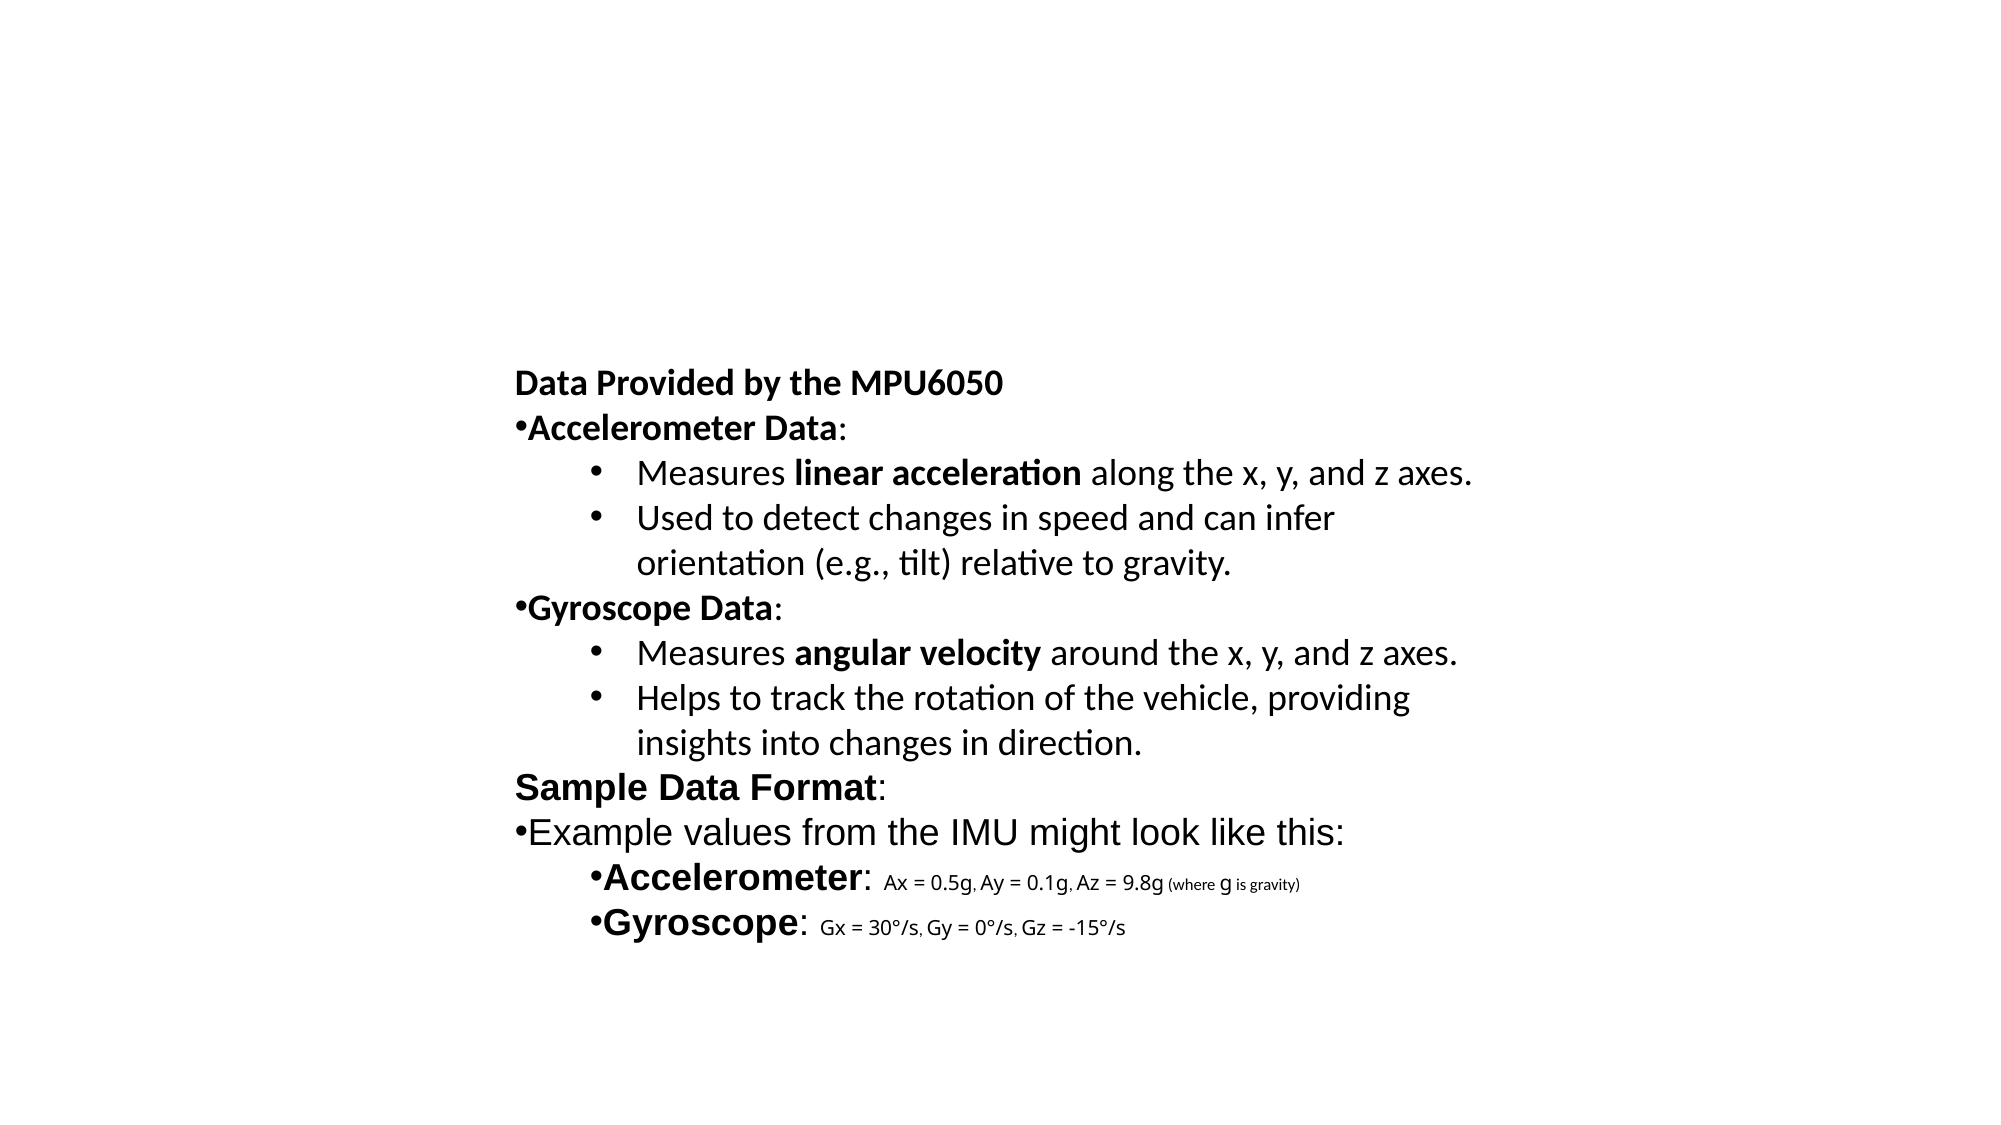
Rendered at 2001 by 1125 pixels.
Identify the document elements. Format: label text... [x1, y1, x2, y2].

text_box Data Provided by the MPU6050 Accelerometer Data: Measures linear acceleration along the x, y, and z axes. Used to detect changes in speed and can infer orientation (e.g., tilt) relative to gravity. Gyroscope Data: Measures angular velocity around the x, y, and z axes. Helps to track the rotation of the vehicle, providing insights into changes in direction. Sample Data Format: Example values from the IMU might look like this: Accelerometer: Ax = 0.5g, Ay = 0.1g, Az = 9.8g (where g is gravity) Gyroscope: Gx = 30°/s, Gy = 0°/s, Gz = -15°/s [500, 350, 1501, 1041]
